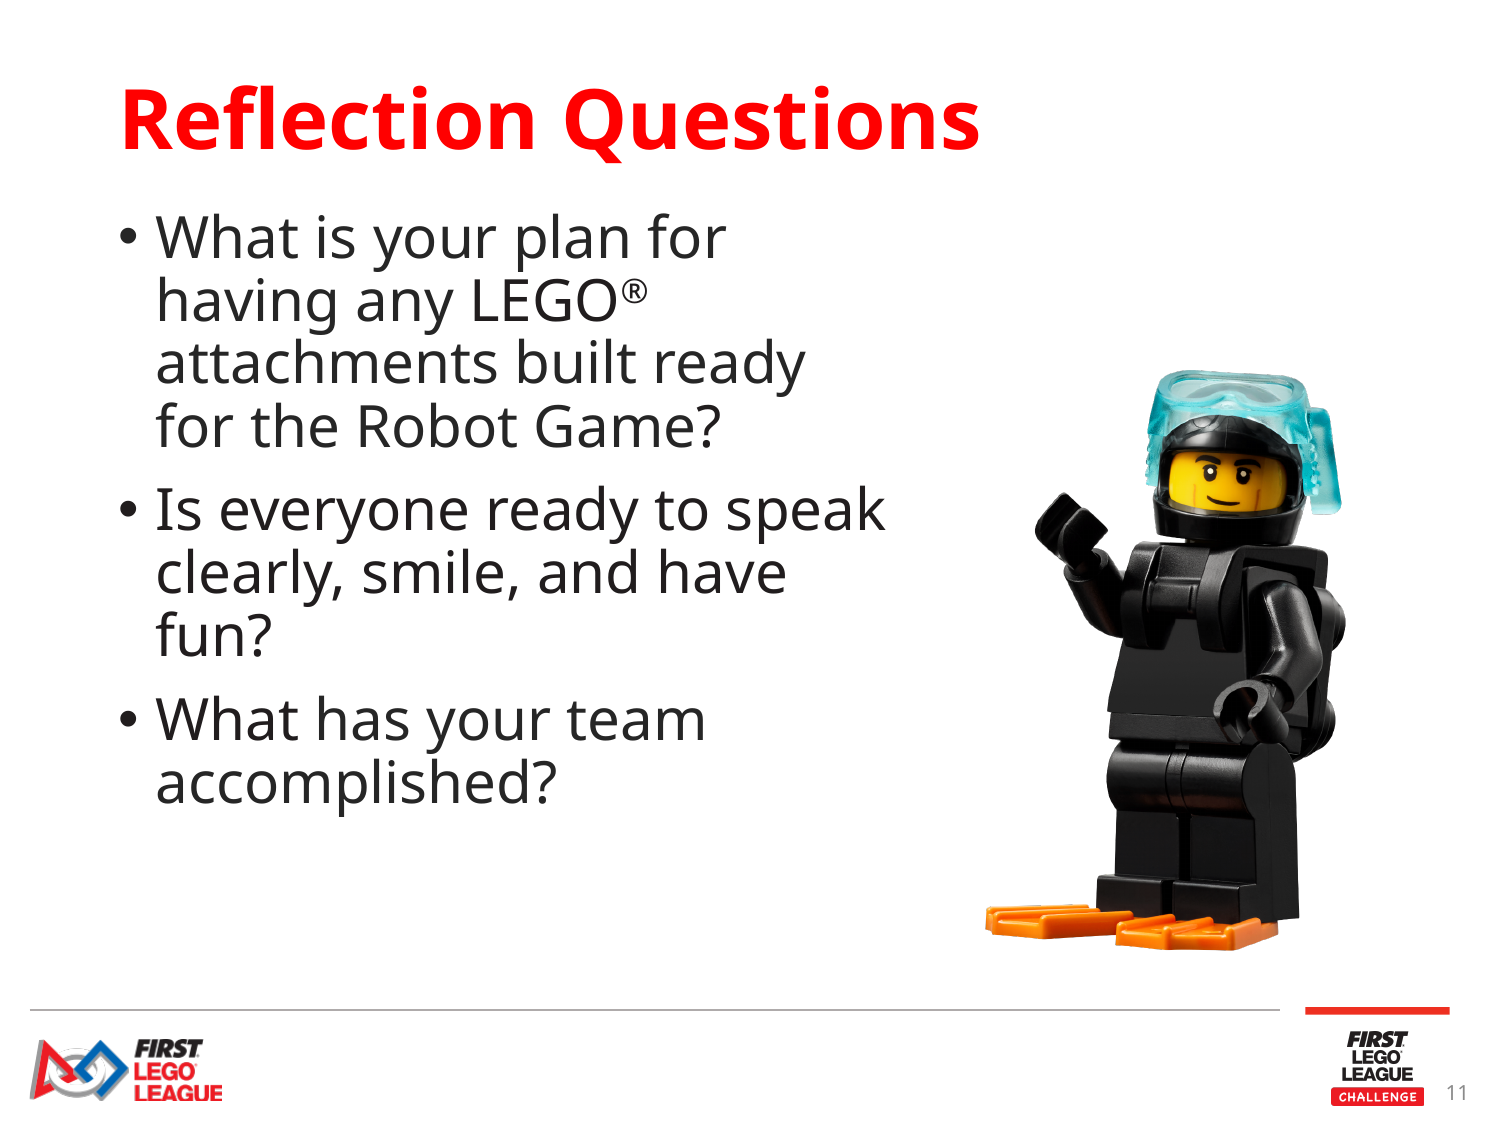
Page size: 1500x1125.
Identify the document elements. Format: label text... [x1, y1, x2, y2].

picture [880, 267, 1455, 1020]
title Reflection Questions [103, 59, 1397, 185]
slide_number 11 [1425, 1076, 1484, 1111]
list What is your plan for having any LEGO® attachments built ready for the Robot Game? Is everyone ready to speak clearly, smile, and have fun? What has your team accomplished? [103, 200, 914, 788]
